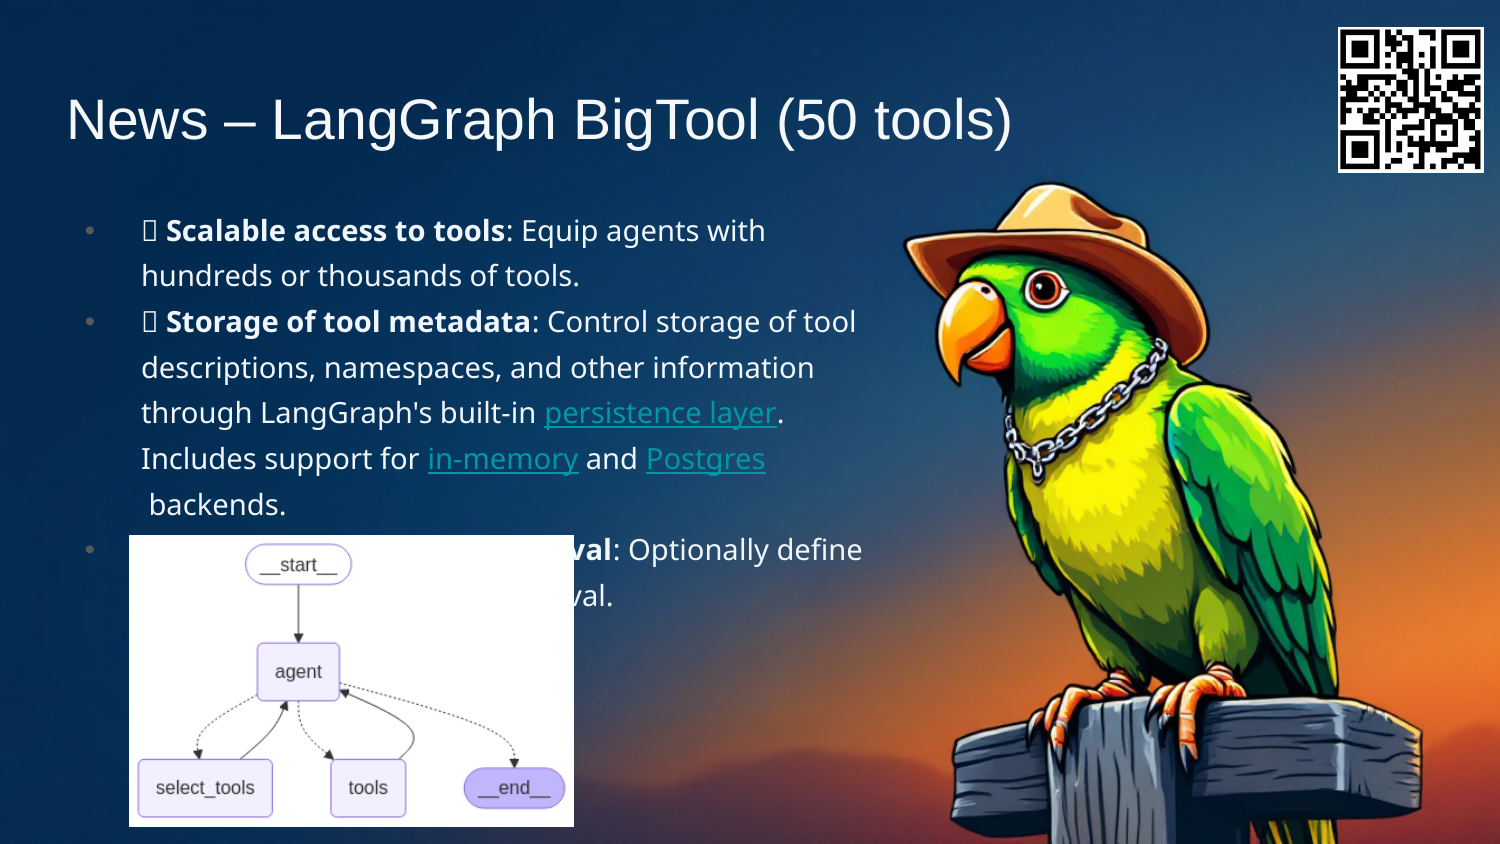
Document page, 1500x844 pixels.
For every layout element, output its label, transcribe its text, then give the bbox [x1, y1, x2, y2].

title News – LangGraph BigTool (50 tools) [51, 72, 1333, 167]
picture [0, 0, 1500, 844]
list 🧰 Scalable access to tools: Equip agents with hundreds or thousands of tools. 📝 Storage of tool metadata: Control storage of tool descriptions, namespaces, and other information through LangGraph's built-in persistence layer. Includes support for in-memory and Postgres backends. 💡 Customization of tool retrieval: Optionally define custom functions for tool retrieval. [51, 189, 900, 750]
